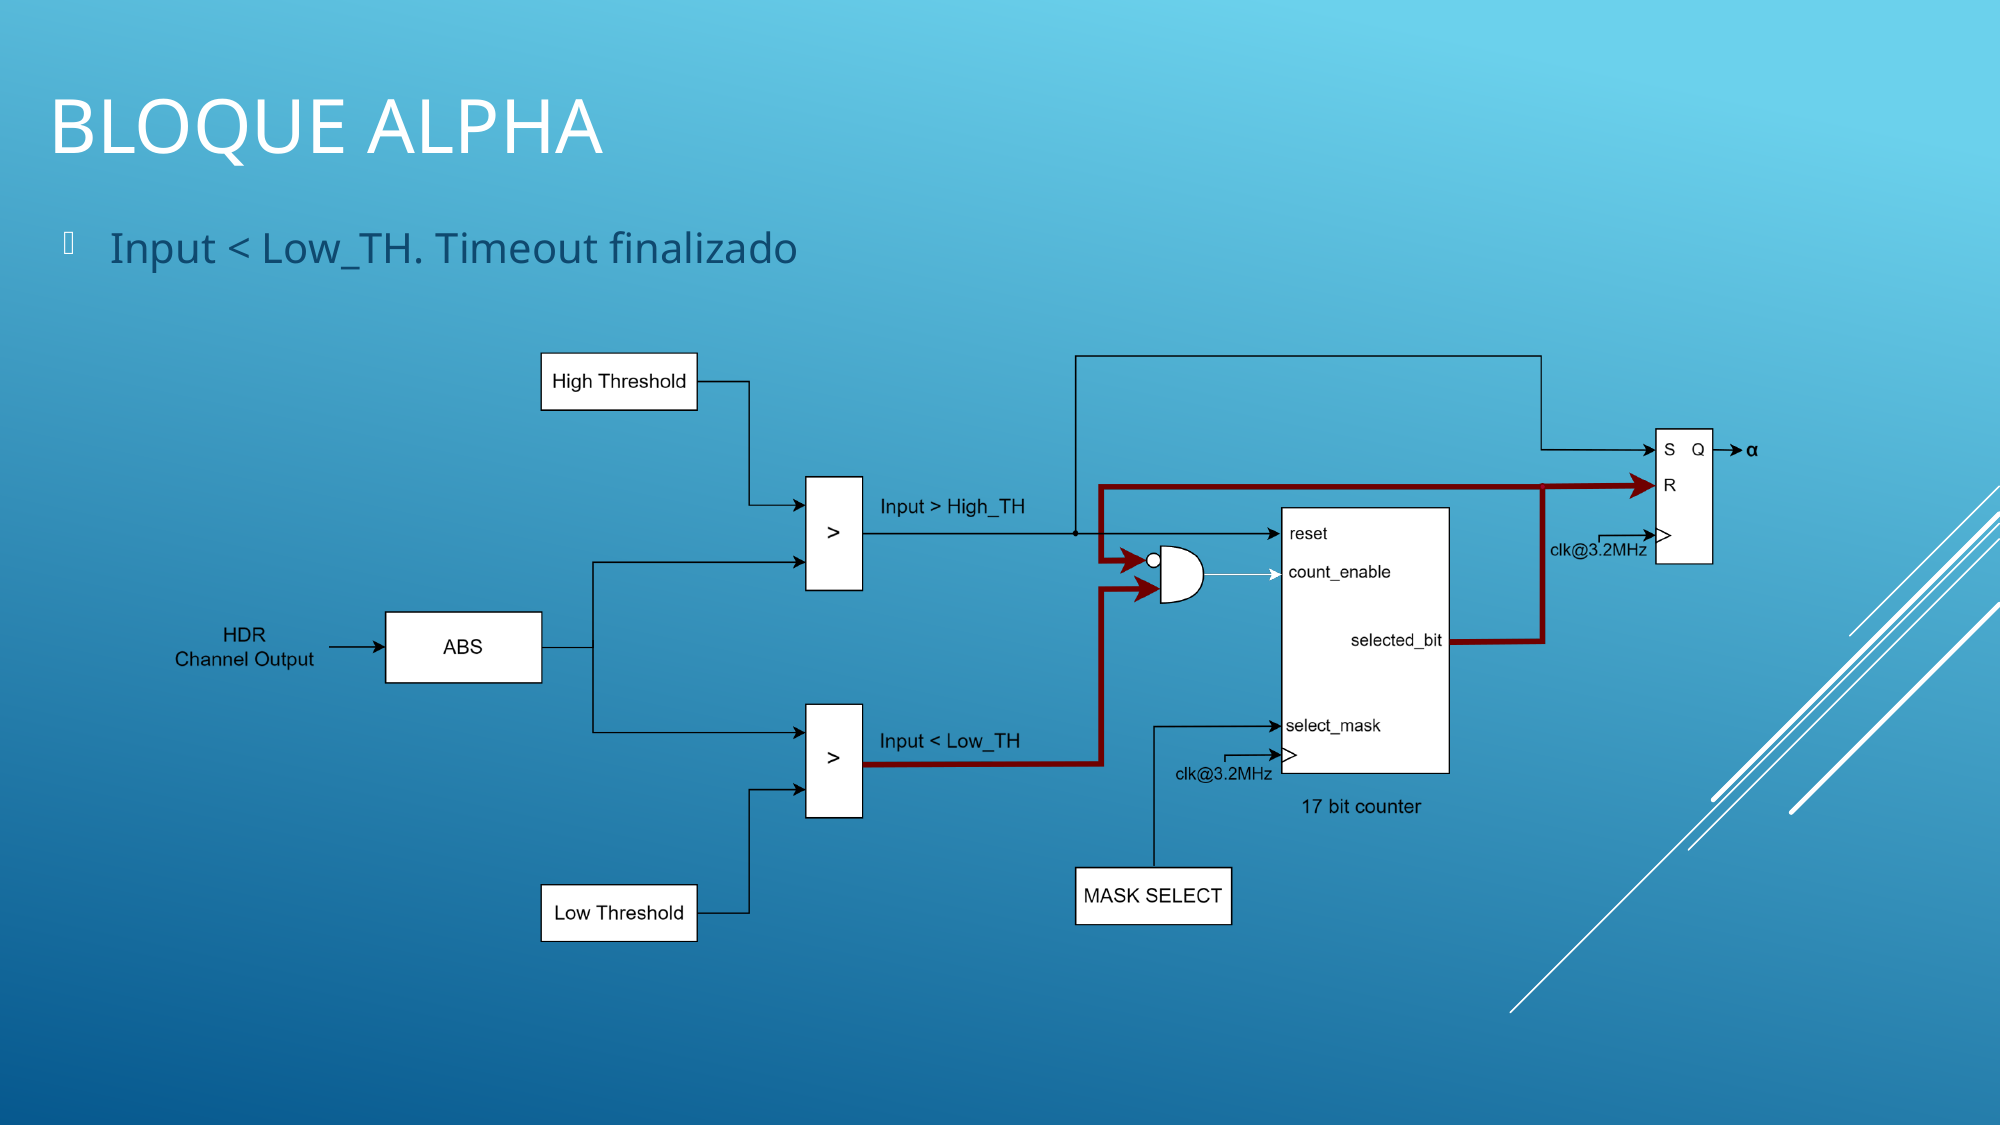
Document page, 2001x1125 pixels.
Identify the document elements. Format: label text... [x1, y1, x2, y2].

picture [165, 344, 1766, 942]
text_box Input < Low_TH. Timeout finalizado [48, 193, 1449, 302]
title BLOQUE alpha [33, 0, 1834, 248]
